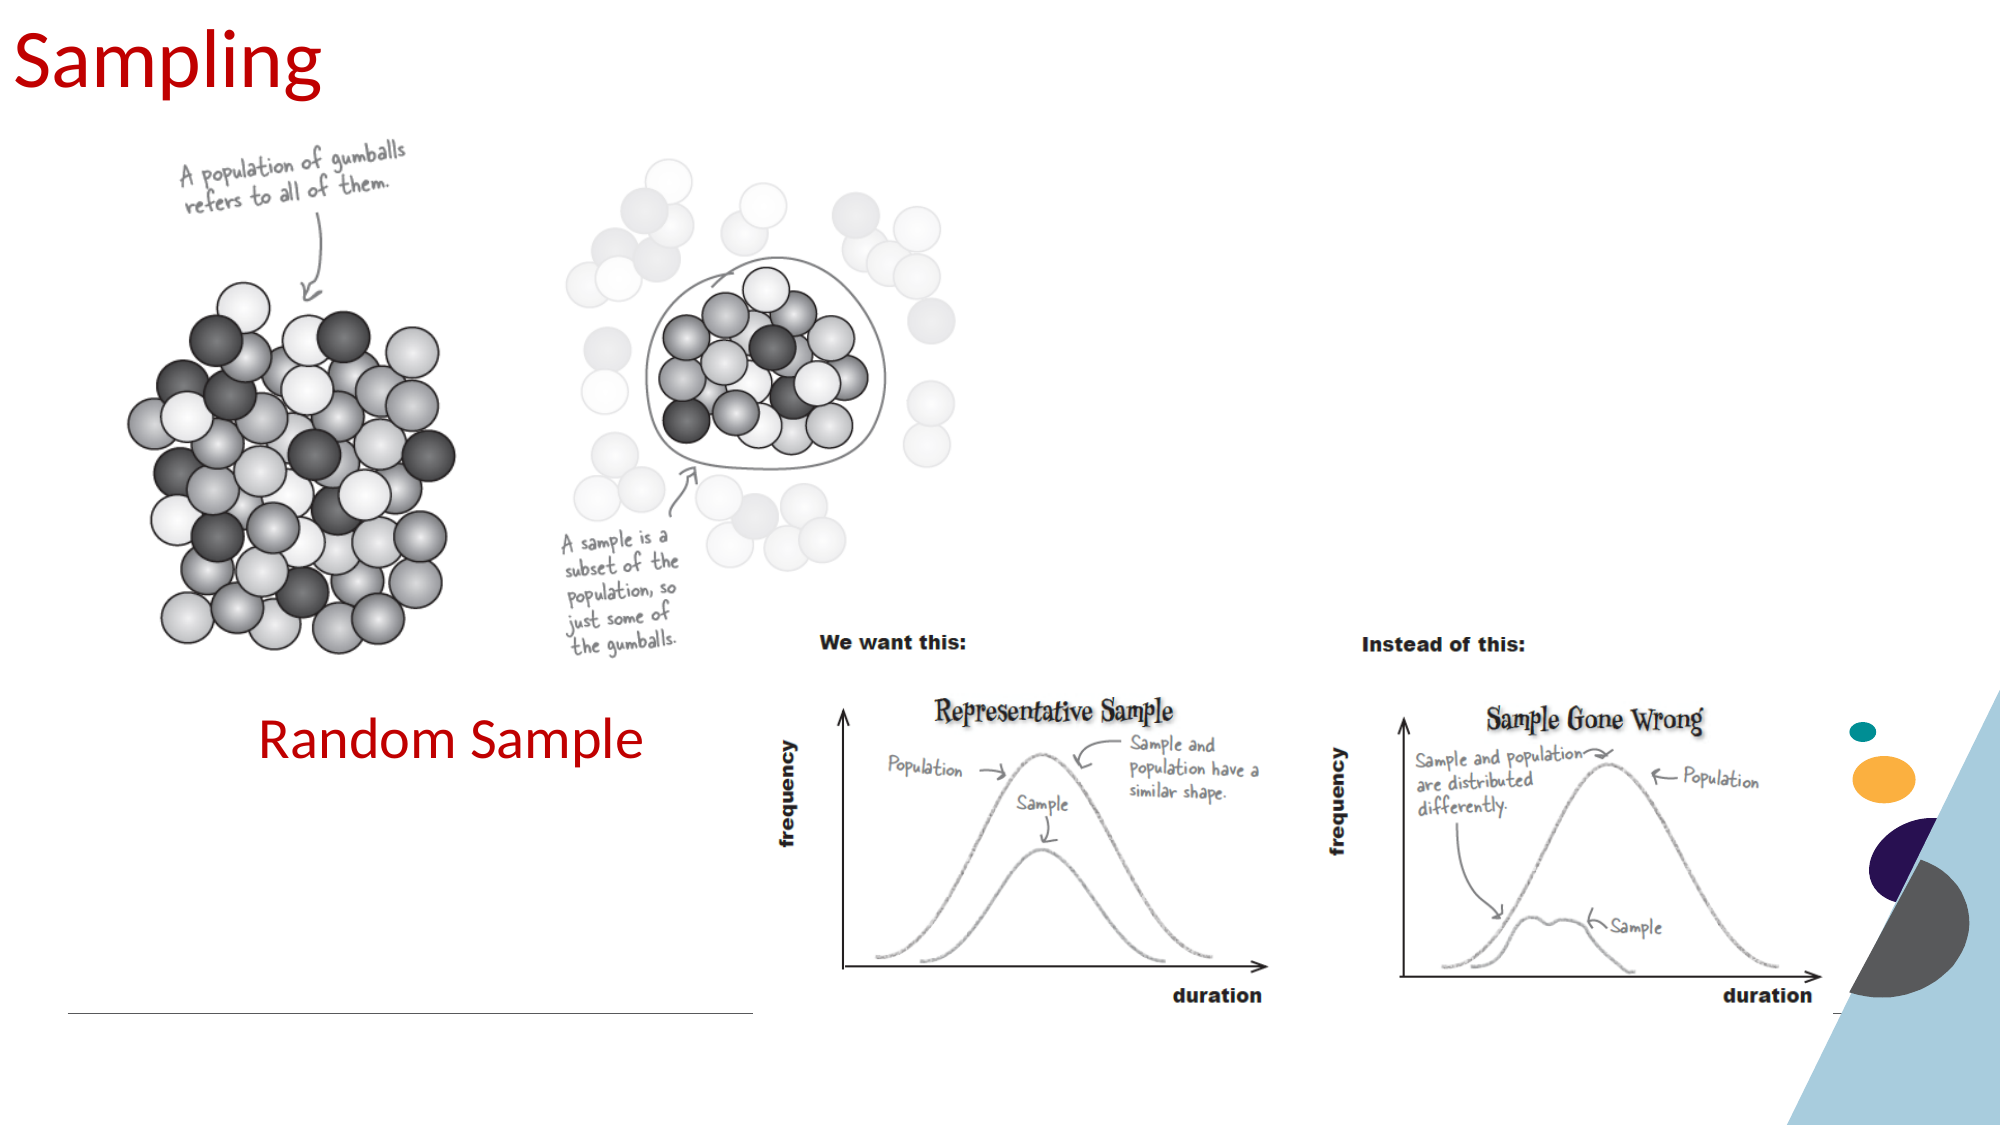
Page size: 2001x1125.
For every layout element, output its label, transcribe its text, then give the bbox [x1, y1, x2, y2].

title Sampling [13, 23, 1907, 107]
picture [122, 129, 497, 670]
text_box Random Sample [244, 692, 660, 778]
picture [539, 144, 1833, 1014]
